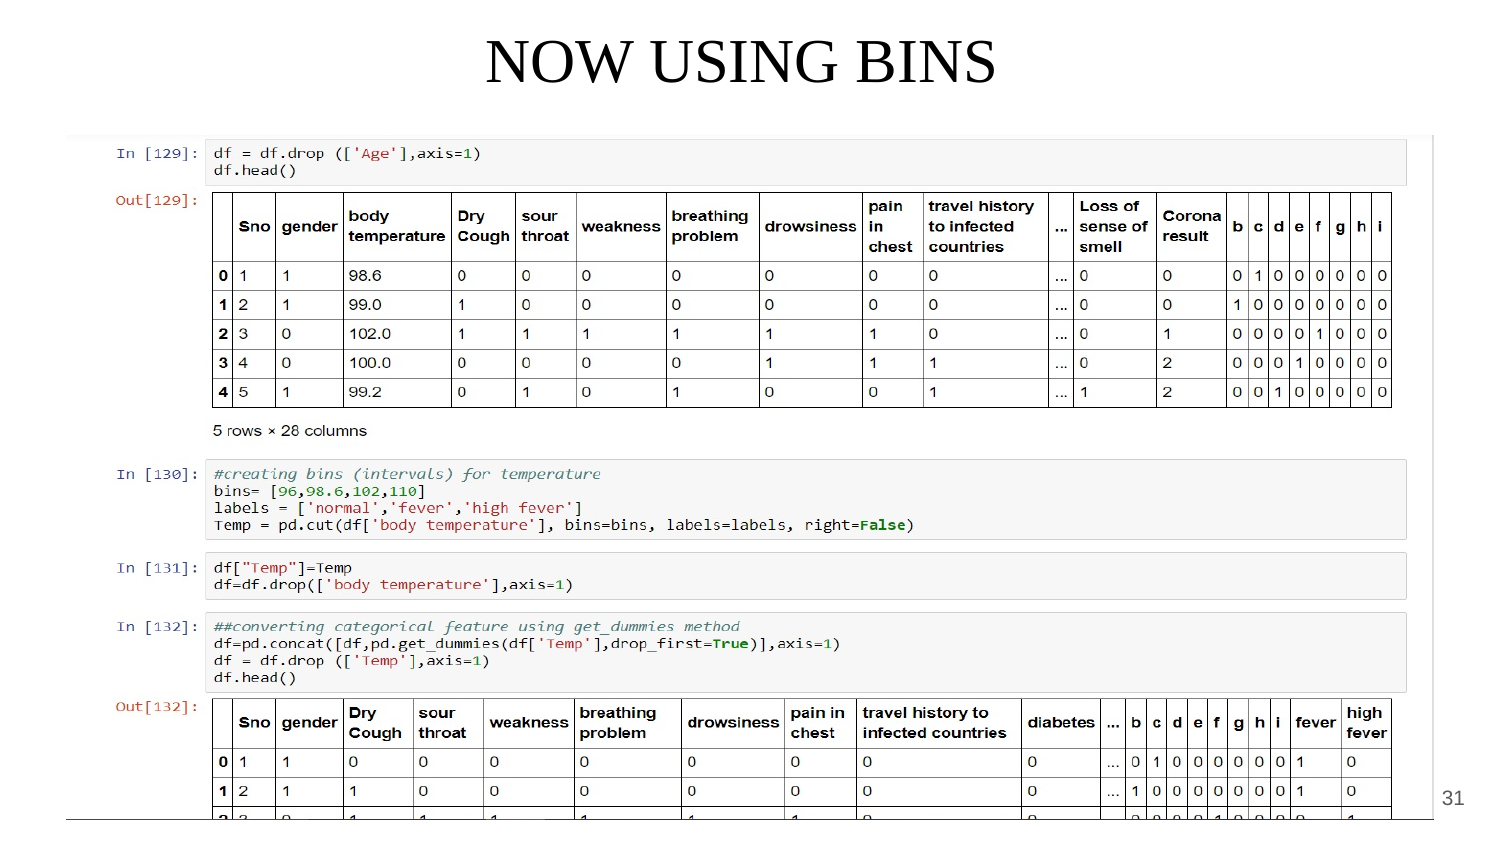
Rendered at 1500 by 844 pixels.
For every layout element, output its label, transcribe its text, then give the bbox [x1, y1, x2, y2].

title NOW USING BINS [51, 19, 1449, 111]
slide_number ‹#› [1389, 764, 1480, 830]
picture [66, 135, 1434, 820]
